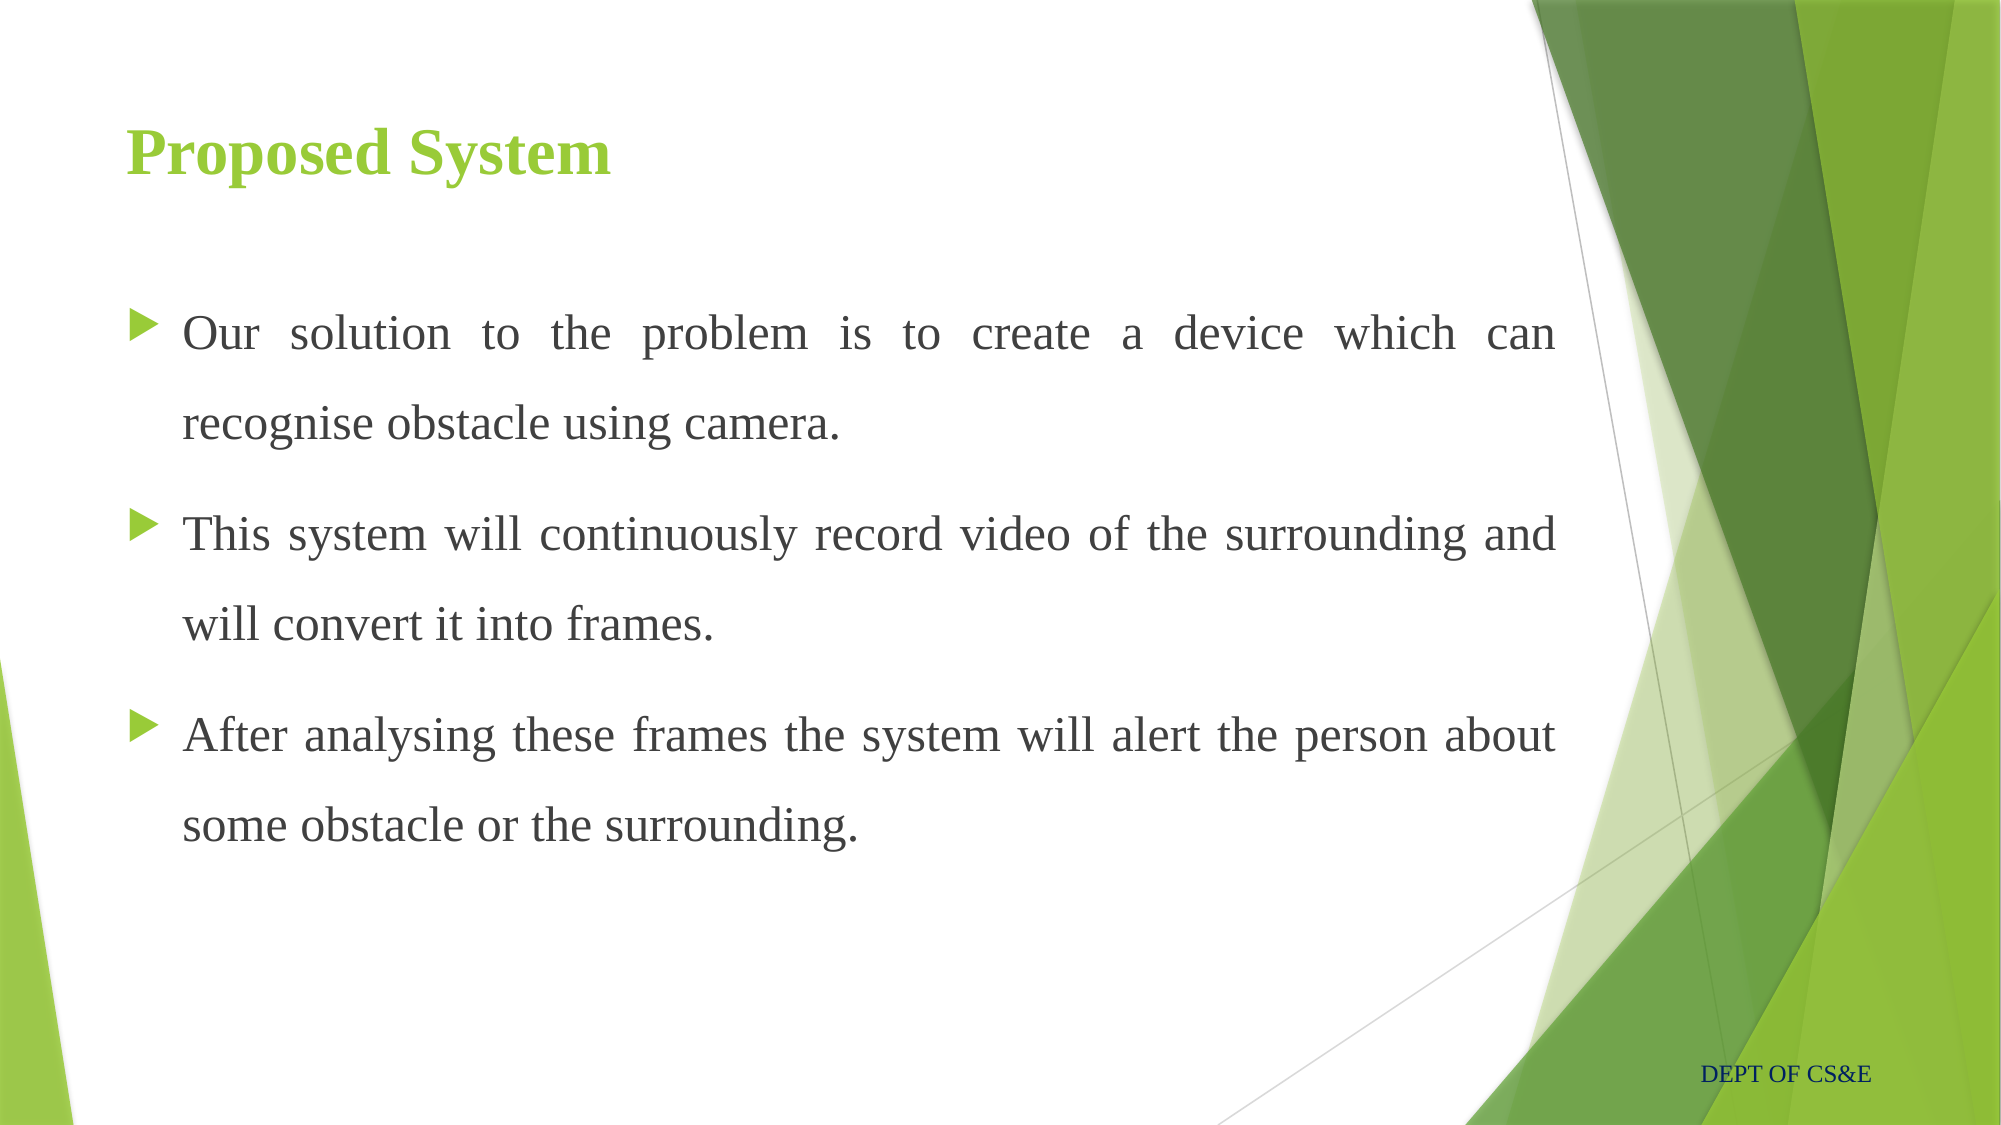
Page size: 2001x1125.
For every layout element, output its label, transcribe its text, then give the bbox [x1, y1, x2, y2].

title Proposed System [111, 99, 1522, 216]
list Our solution to the problem is to create a device which can recognise obstacle using camera. This system will continuously record video of the surrounding and will convert it into frames. After analysing these frames the system will alert the person about some obstacle or the surrounding. [111, 262, 1573, 945]
text_box DEPT OF CS&E [1685, 1046, 1986, 1099]
